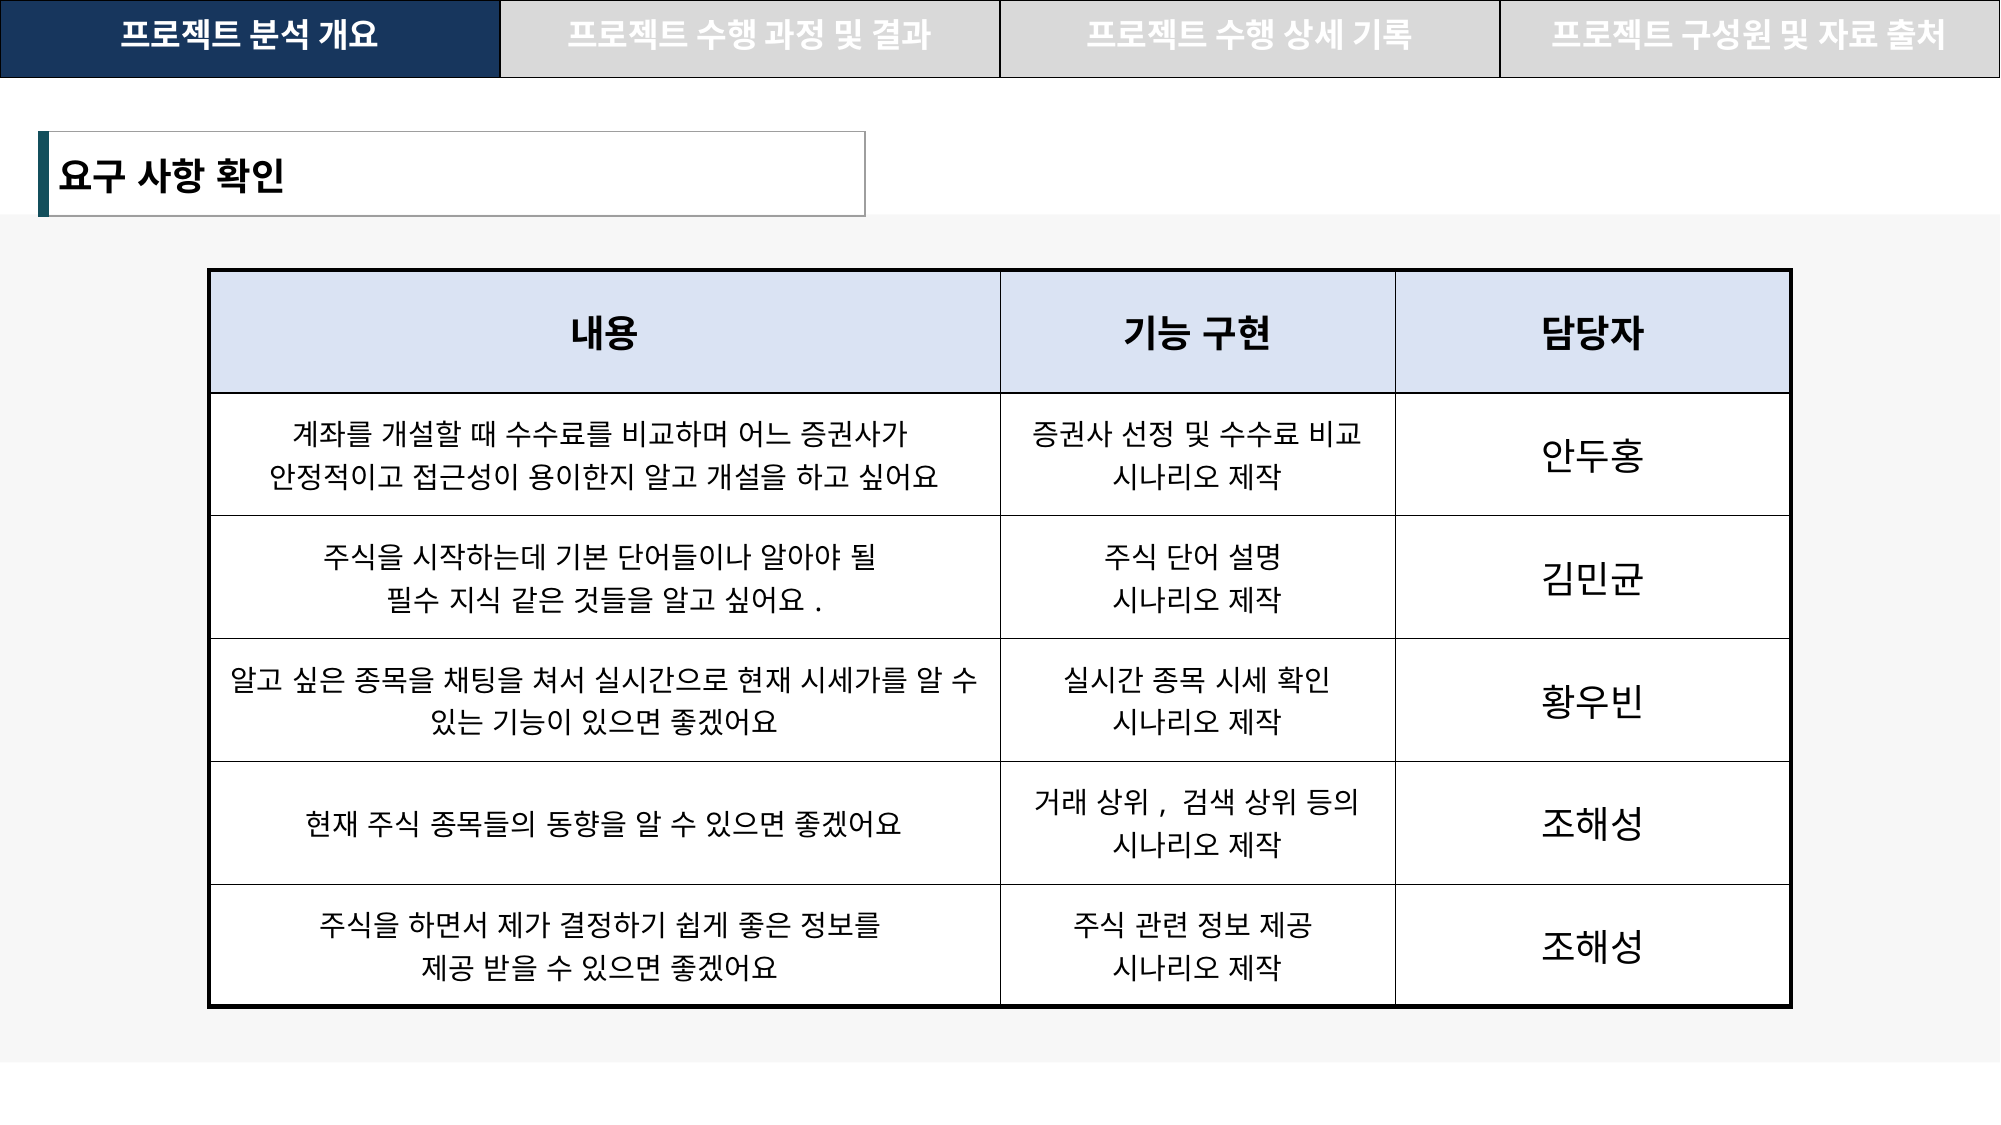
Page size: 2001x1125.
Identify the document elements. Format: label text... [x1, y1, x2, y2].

table_cell 주식 단어 설명 시나리오 제작 [1001, 516, 1395, 638]
table_cell 조해성 [1396, 885, 1789, 1004]
table_cell 조해성 [1396, 762, 1789, 884]
table_header 담당자 [1396, 272, 1789, 392]
table_cell 실시간 종목 시세 확인 시나리오 제작 [1001, 639, 1395, 761]
table_cell 안두홍 [1396, 394, 1789, 515]
table_header 프로젝트 분석 개요 [1, 1, 499, 77]
table_header 프로젝트 수행 상세 기록 [1001, 1, 1499, 77]
table_cell 황우빈 [1396, 639, 1789, 761]
table_header 요구 사항 확인 [49, 132, 864, 215]
table_cell 김민균 [1396, 516, 1789, 638]
table_cell 계좌를 개설할 때 수수료를 비교하며 어느 증권사가 안정적이고 접근성이 용이한지 알고 개설을 하고 싶어요 [211, 394, 1000, 515]
text_box [0, 214, 2000, 1063]
table_cell 주식을 시작하는데 기본 단어들이나 알아야 될 필수 지식 같은 것들을 알고 싶어요. [211, 516, 1000, 638]
table_header 내용 [211, 272, 1000, 392]
table_header 프로젝트 수행 과정 및 결과 [501, 1, 999, 77]
table_header 기능 구현 [1001, 272, 1395, 392]
table_cell 알고 싶은 종목을 채팅을 쳐서 실시간으로 현재 시세가를 알 수 있는 기능이 있으면 좋겠어요 [211, 639, 1000, 761]
table_cell 현재 주식 종목들의 동향을 알 수 있으면 좋겠어요 [211, 762, 1000, 884]
table_cell 거래 상위, 검색 상위 등의 시나리오 제작 [1001, 762, 1395, 884]
table_cell 증권사 선정 및 수수료 비교 시나리오 제작 [1001, 394, 1395, 515]
table_cell 주식 관련 정보 제공 시나리오 제작 [1001, 885, 1395, 1004]
table_header 프로젝트 구성원 및 자료 출처 [1501, 1, 1999, 77]
table_cell 주식을 하면서 제가 결정하기 쉽게 좋은 정보를 제공 받을 수 있으면 좋겠어요 [211, 885, 1000, 1004]
